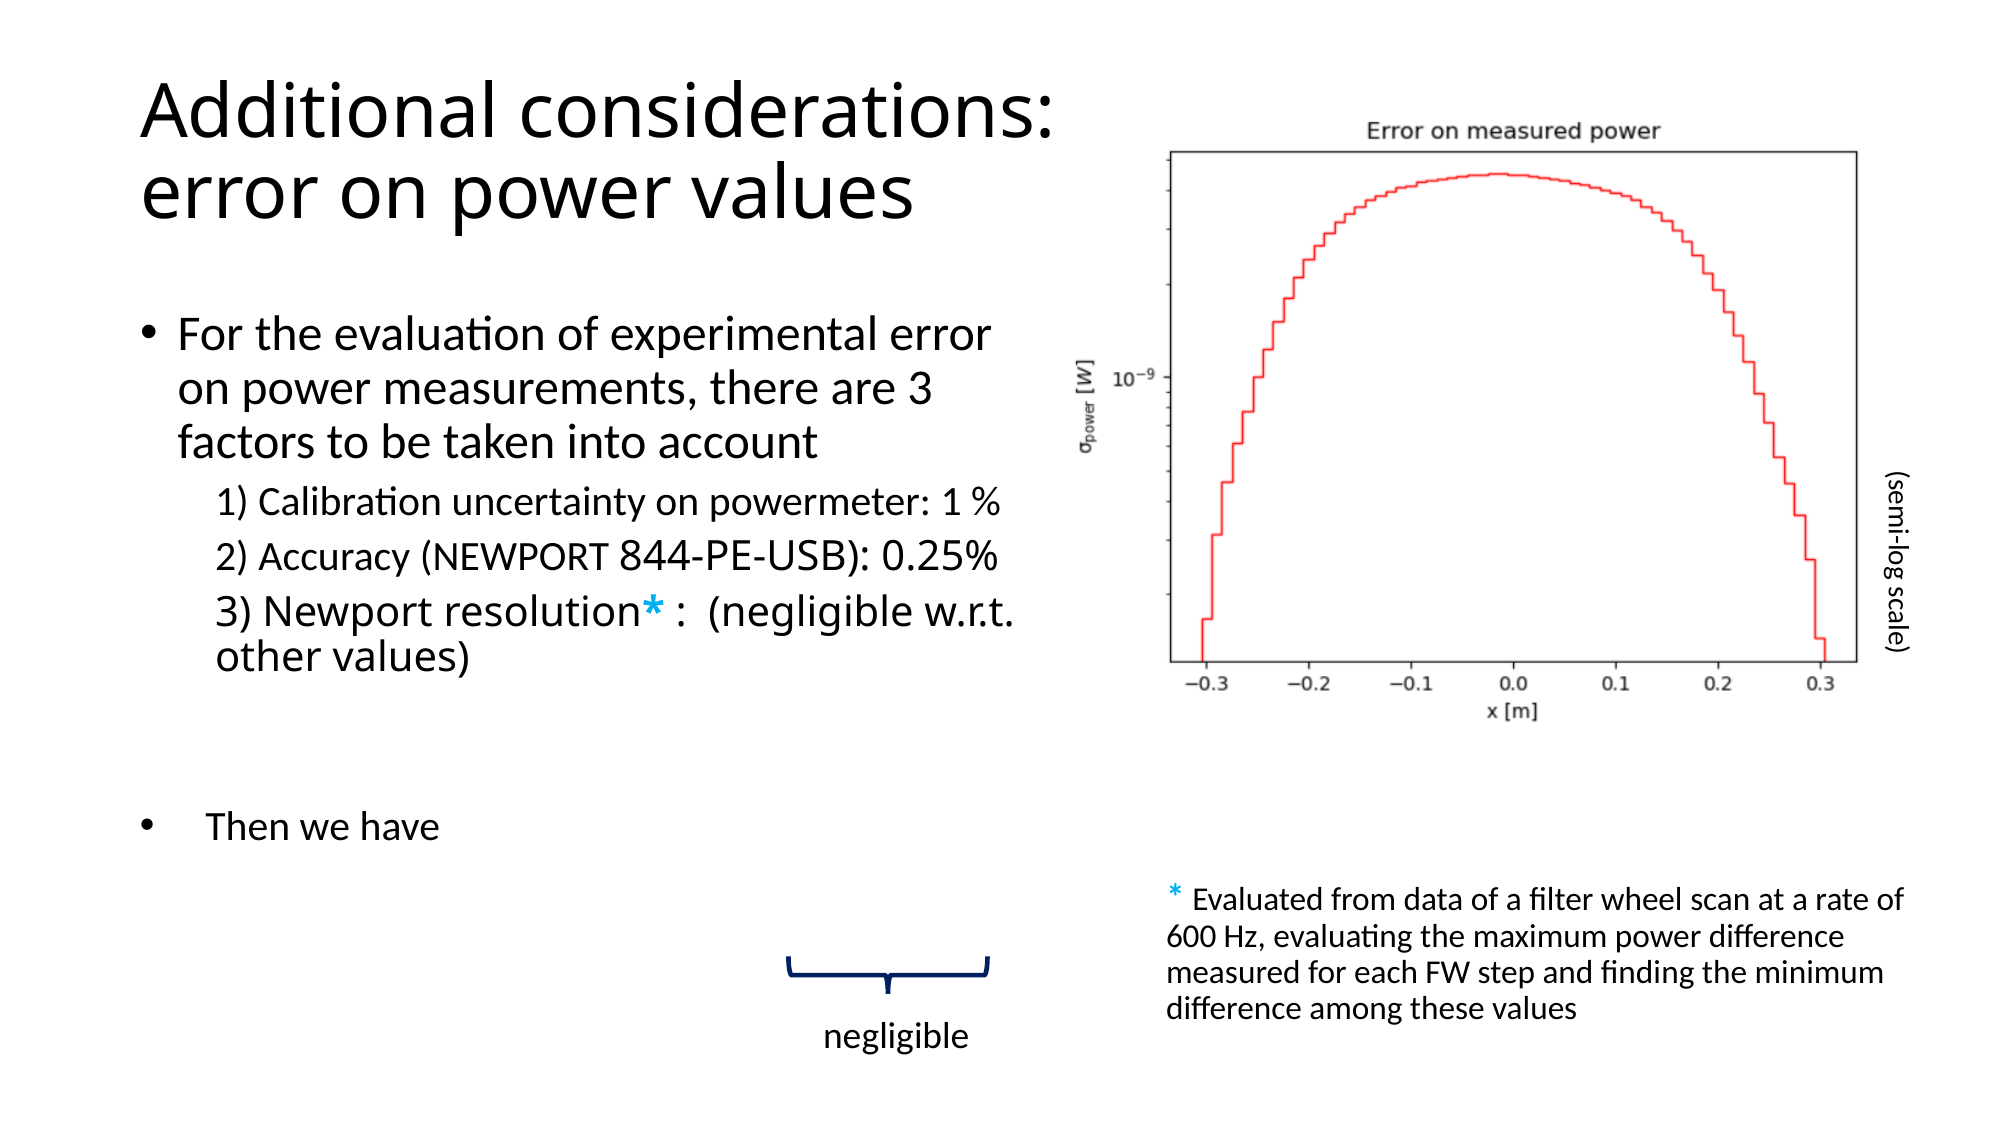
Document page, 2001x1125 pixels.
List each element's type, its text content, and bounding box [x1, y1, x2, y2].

title Additional considerations: error on power values [125, 44, 1850, 262]
text_box (semi-log scale) [1887, 455, 1926, 670]
text_box [787, 956, 988, 994]
picture [1066, 110, 1887, 726]
text_box negligible [808, 1004, 985, 1064]
text_box * Evaluated from data of a filter wheel scan at a rate of 600 Hz, evaluating the maximum power difference measured for each FW step and finding the minimum difference among these values [1150, 871, 1926, 1042]
